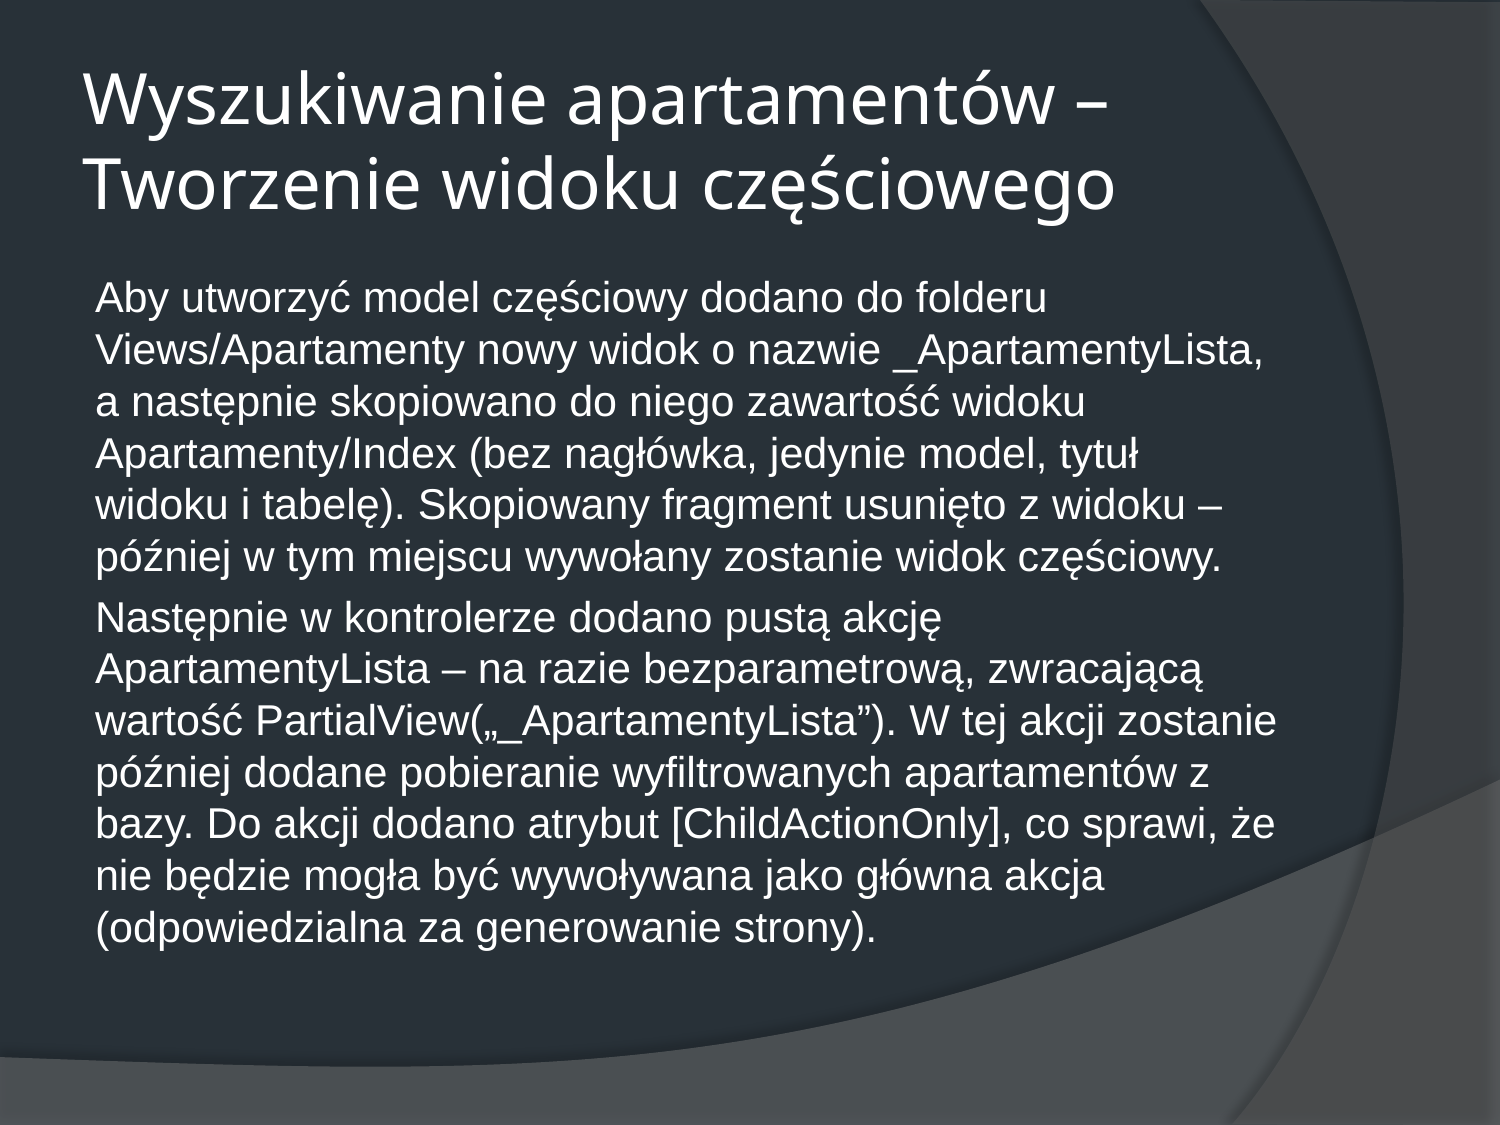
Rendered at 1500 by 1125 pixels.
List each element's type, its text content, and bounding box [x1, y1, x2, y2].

list Aby utworzyć model częściowy dodano do folderu Views/Apartamenty nowy widok o nazwie _ApartamentyLista, a następnie skopiowano do niego zawartość widoku Apartamenty/Index (bez nagłówka, jedynie model, tytuł widoku i tabelę). Skopiowany fragment usunięto z widoku – później w tym miejscu wywołany zostanie widok częściowy. Następnie w kontrolerze dodano pustą akcję ApartamentyLista – na razie bezparametrową, zwracającą wartość PartialView(„_ApartamentyLista”). W tej akcji zostanie później dodane pobieranie wyfiltrowanych apartamentów z bazy. Do akcji dodano atrybut [ChildActionOnly], co sprawi, że nie będzie mogła być wywoływana jako główna akcja (odpowiedzialna za generowanie strony). [75, 262, 1300, 1005]
title Wyszukiwanie apartamentów – Tworzenie widoku częściowego [75, 45, 1300, 233]
